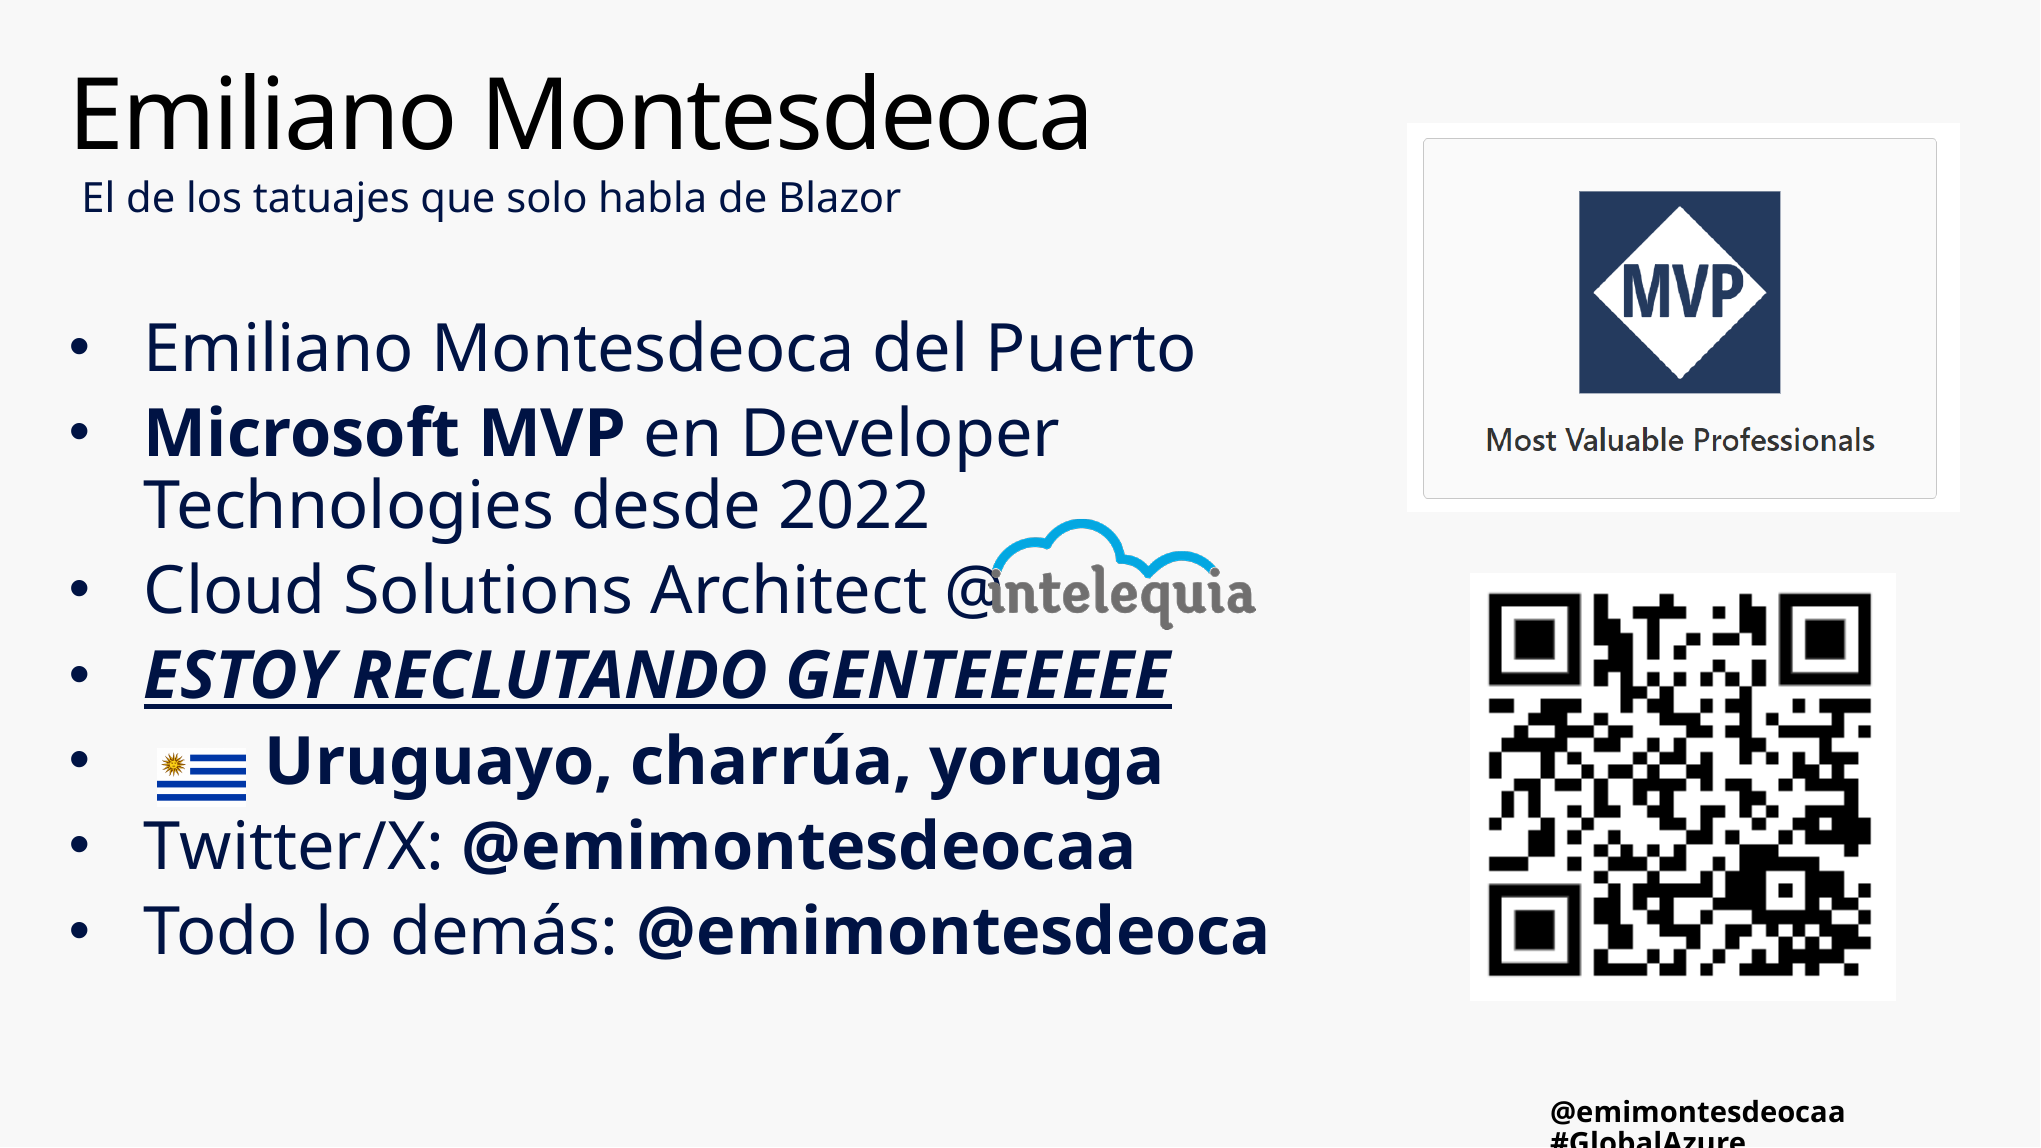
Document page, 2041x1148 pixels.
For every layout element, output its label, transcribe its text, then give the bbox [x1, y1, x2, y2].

text_box @emimontesdeocaa #GlobalAzure [1520, 1073, 2041, 1148]
list Emiliano Montesdeoca del Puerto Microsoft MVP en Developer Technologies desde 2022 Cloud Solutions Architect @ ESTOY RECLUTANDO GENTEEEEEE Uruguayo, charrúa, yoruga Twitter/X: @emimontesdeocaa Todo lo demás: @emimontesdeoca [45, 298, 1333, 1049]
title Emiliano Montesdeoca [45, 48, 1971, 199]
picture [1469, 573, 1896, 1001]
picture [982, 513, 1263, 637]
text_box El de los tatuajes que solo habla de Blazor [57, 161, 1283, 236]
picture [1407, 123, 1960, 512]
picture [157, 748, 246, 808]
